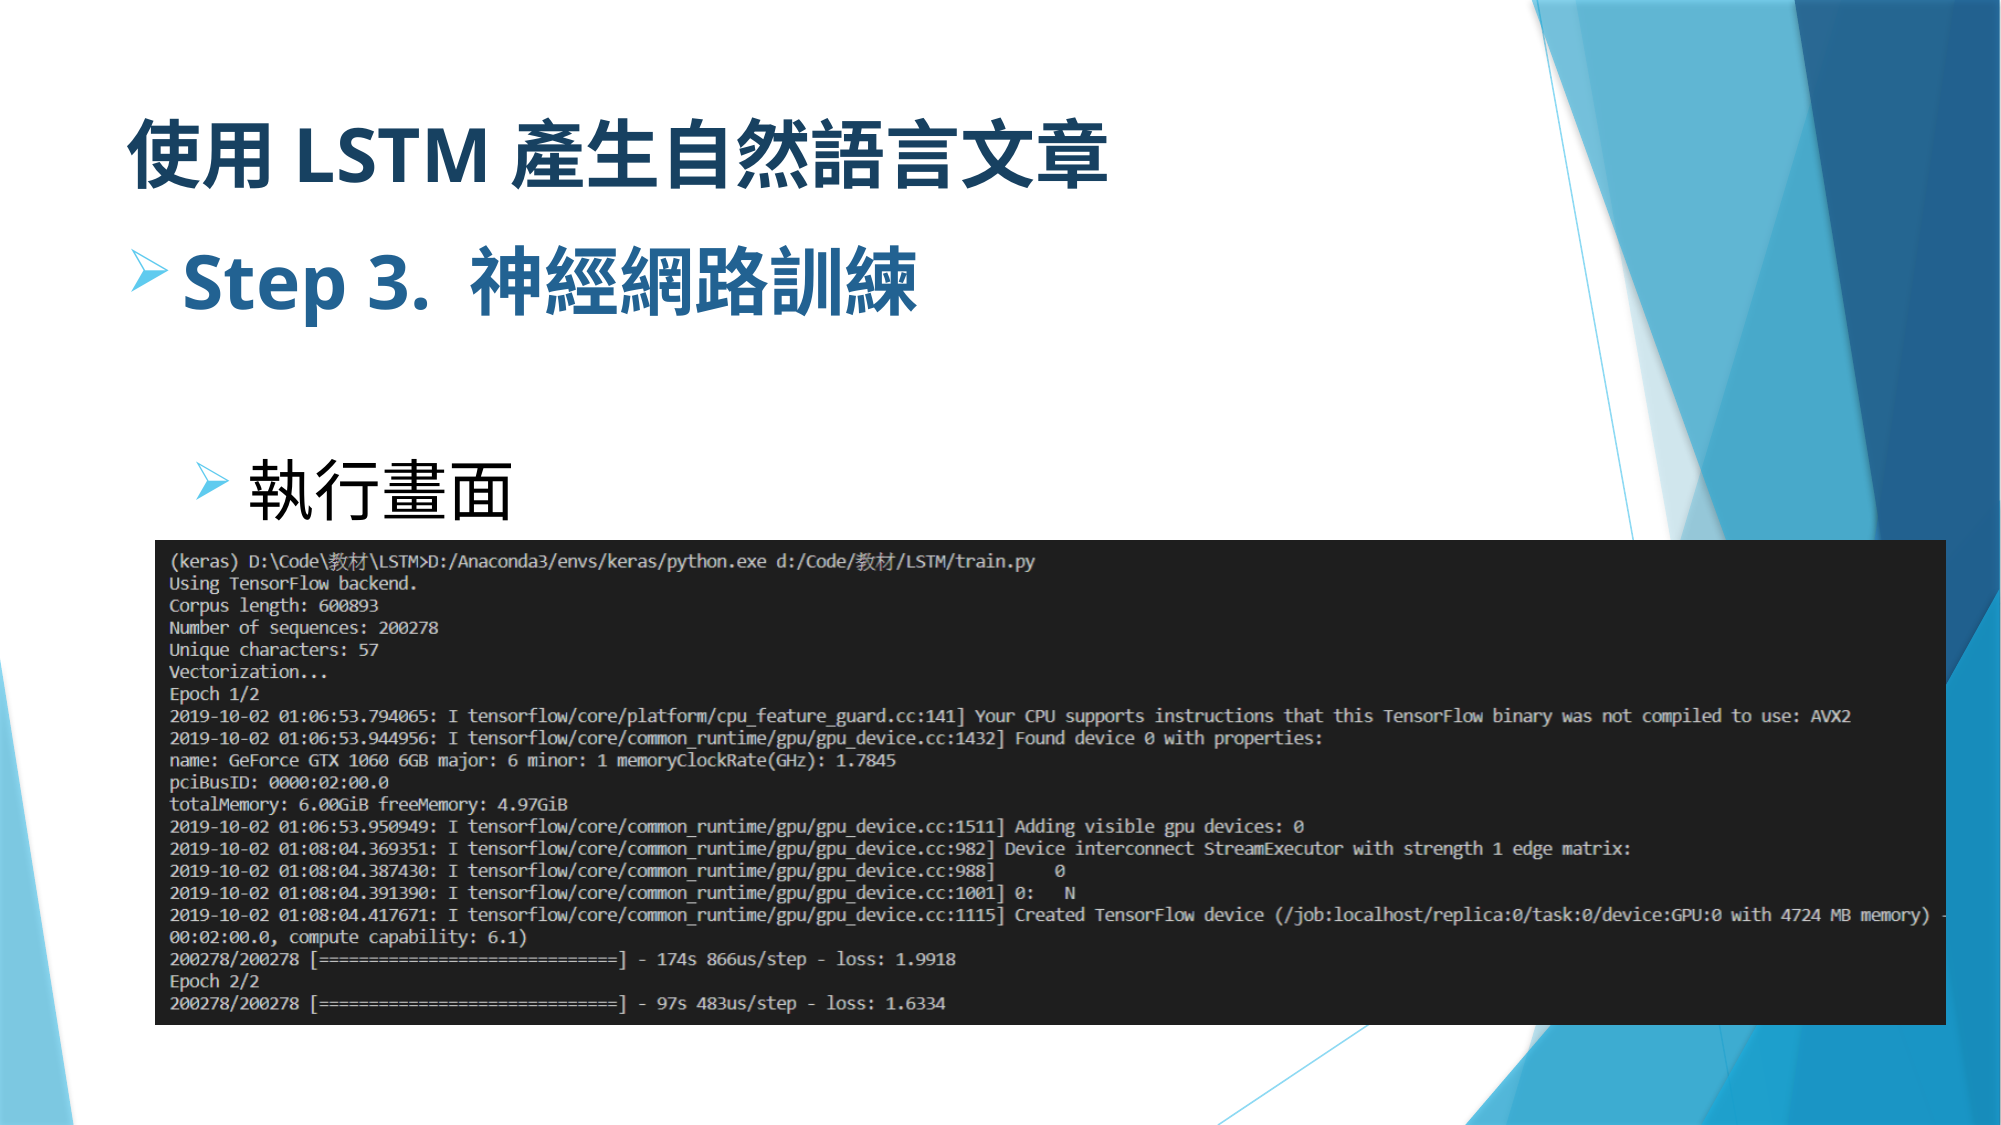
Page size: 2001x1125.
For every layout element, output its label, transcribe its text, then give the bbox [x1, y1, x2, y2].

list Step 3. 神經網路訓練 執行畫面 [111, 244, 1946, 1091]
picture [155, 539, 1947, 1026]
title 使用LSTM產生自然語言文章 [111, 99, 1522, 244]
